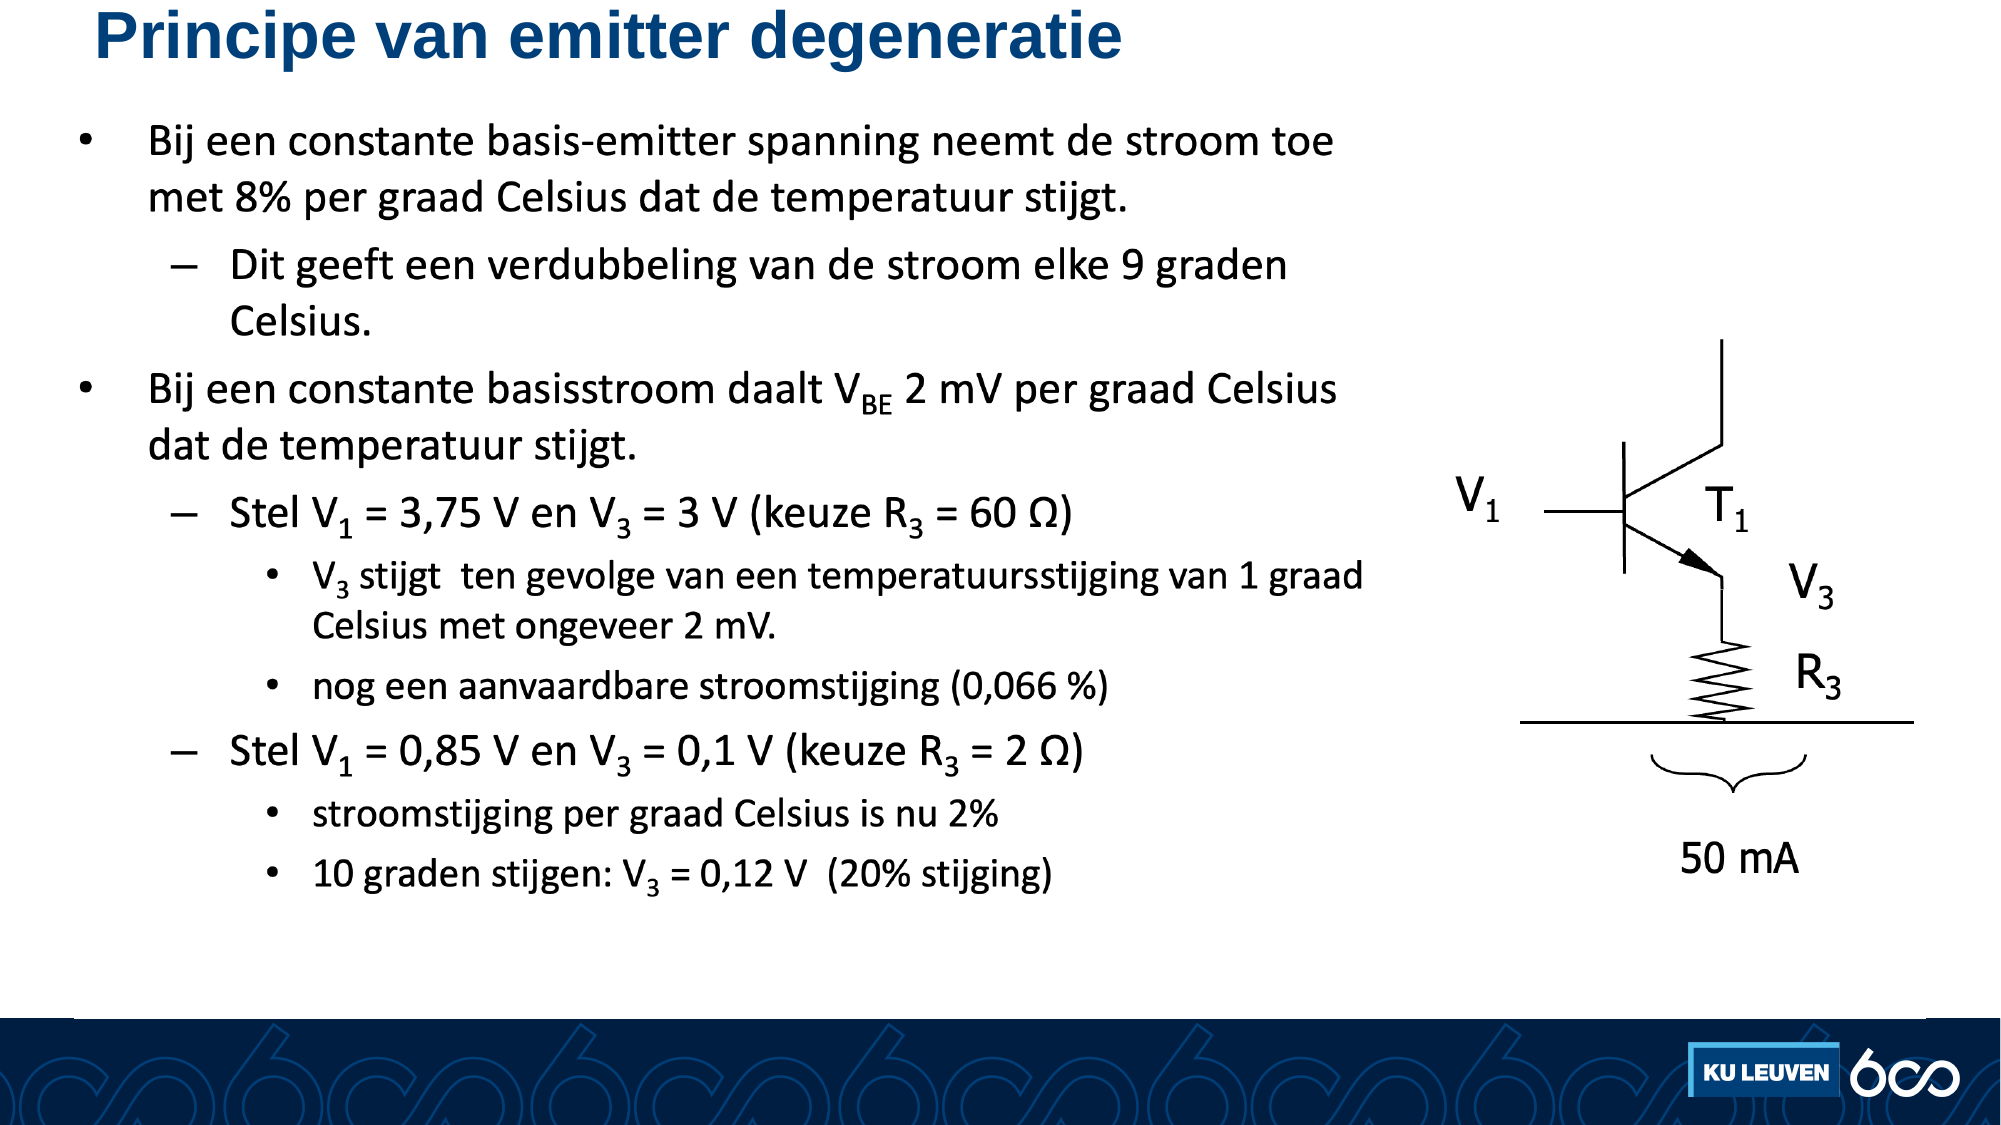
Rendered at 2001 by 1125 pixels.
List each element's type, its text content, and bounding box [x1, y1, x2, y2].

title Principe van emitter degeneratie [94, 0, 1906, 88]
picture [0, 88, 2001, 1125]
